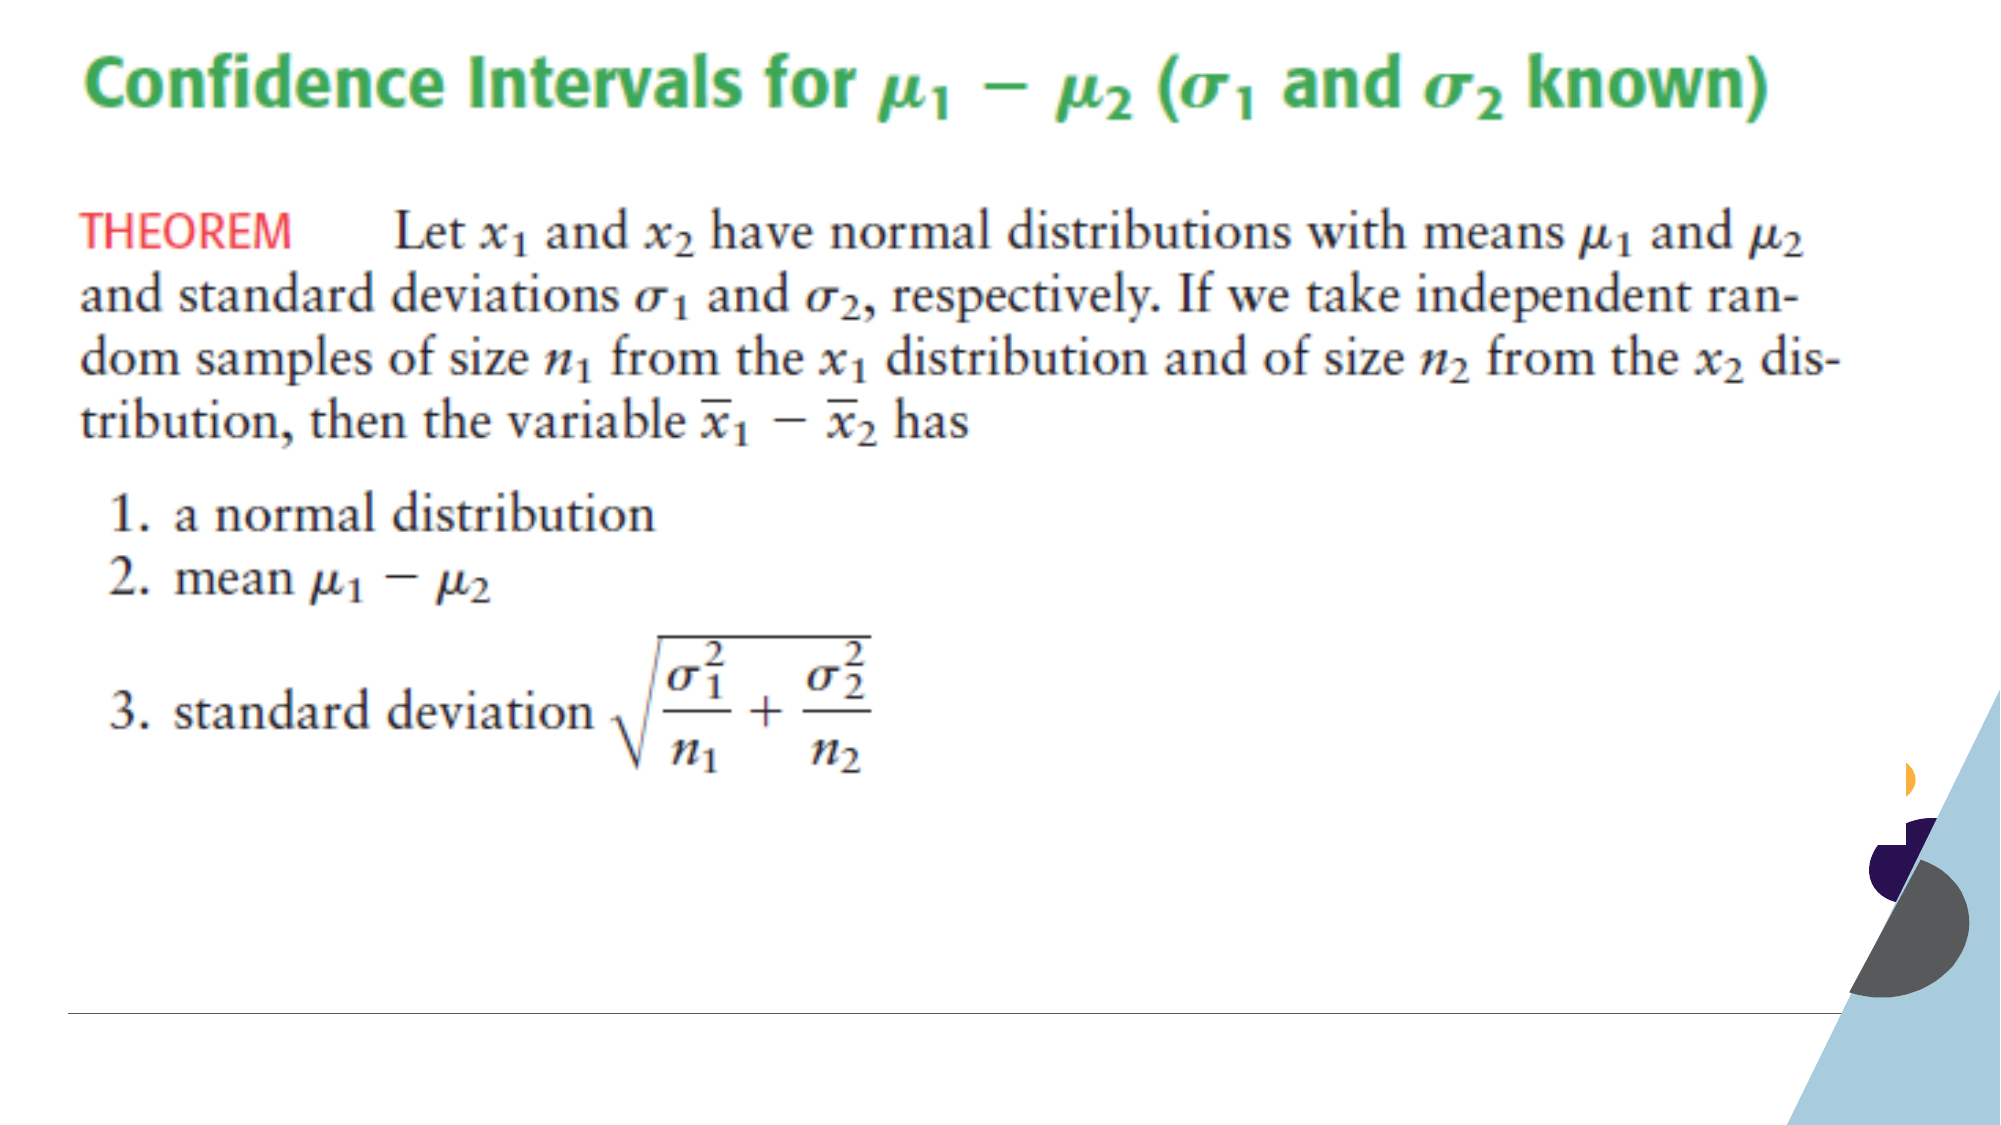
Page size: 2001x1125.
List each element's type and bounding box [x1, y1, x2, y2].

picture [21, 0, 1807, 142]
picture [21, 177, 1906, 845]
